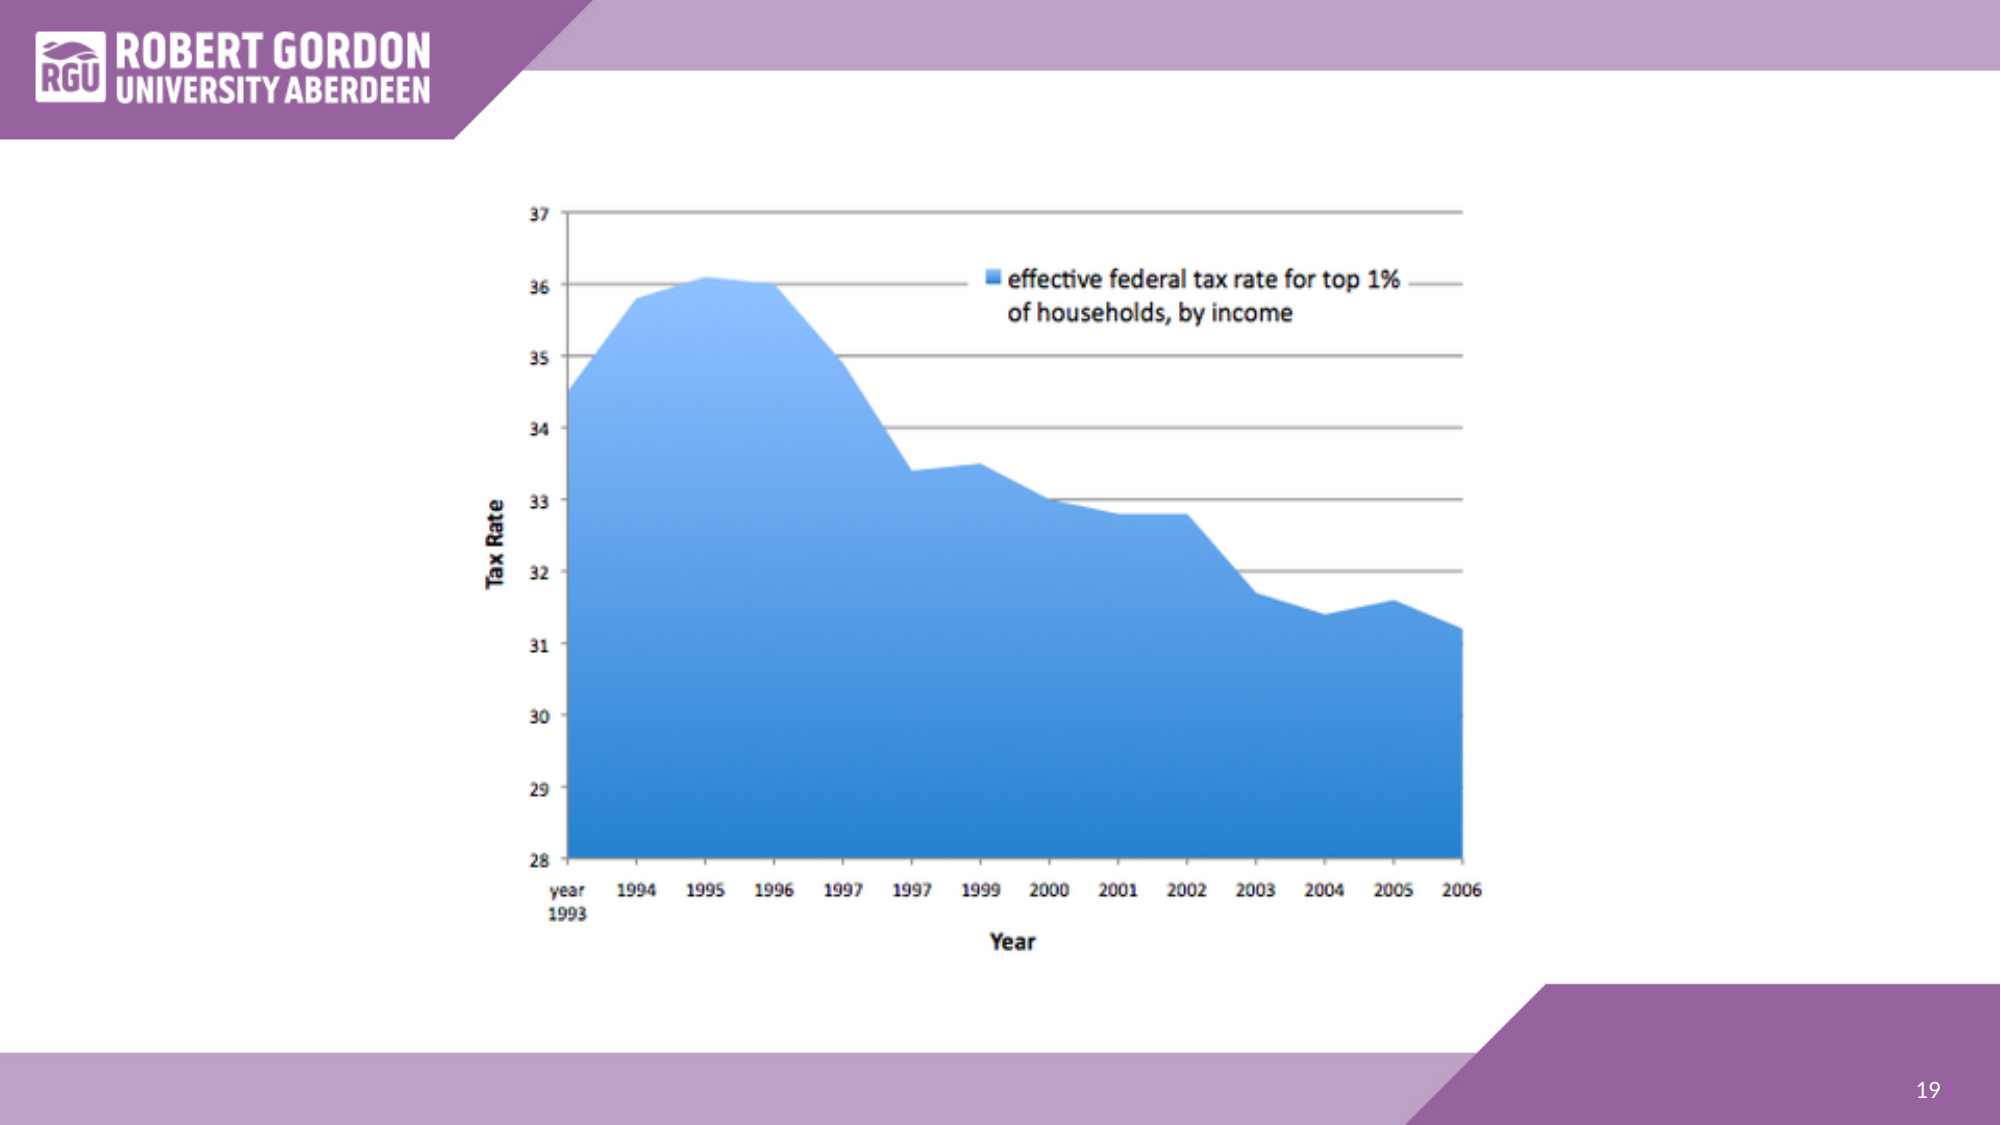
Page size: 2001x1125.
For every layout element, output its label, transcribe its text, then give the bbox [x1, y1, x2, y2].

slide_number 19 [1412, 1058, 1956, 1119]
picture [0, 0, 2000, 1125]
